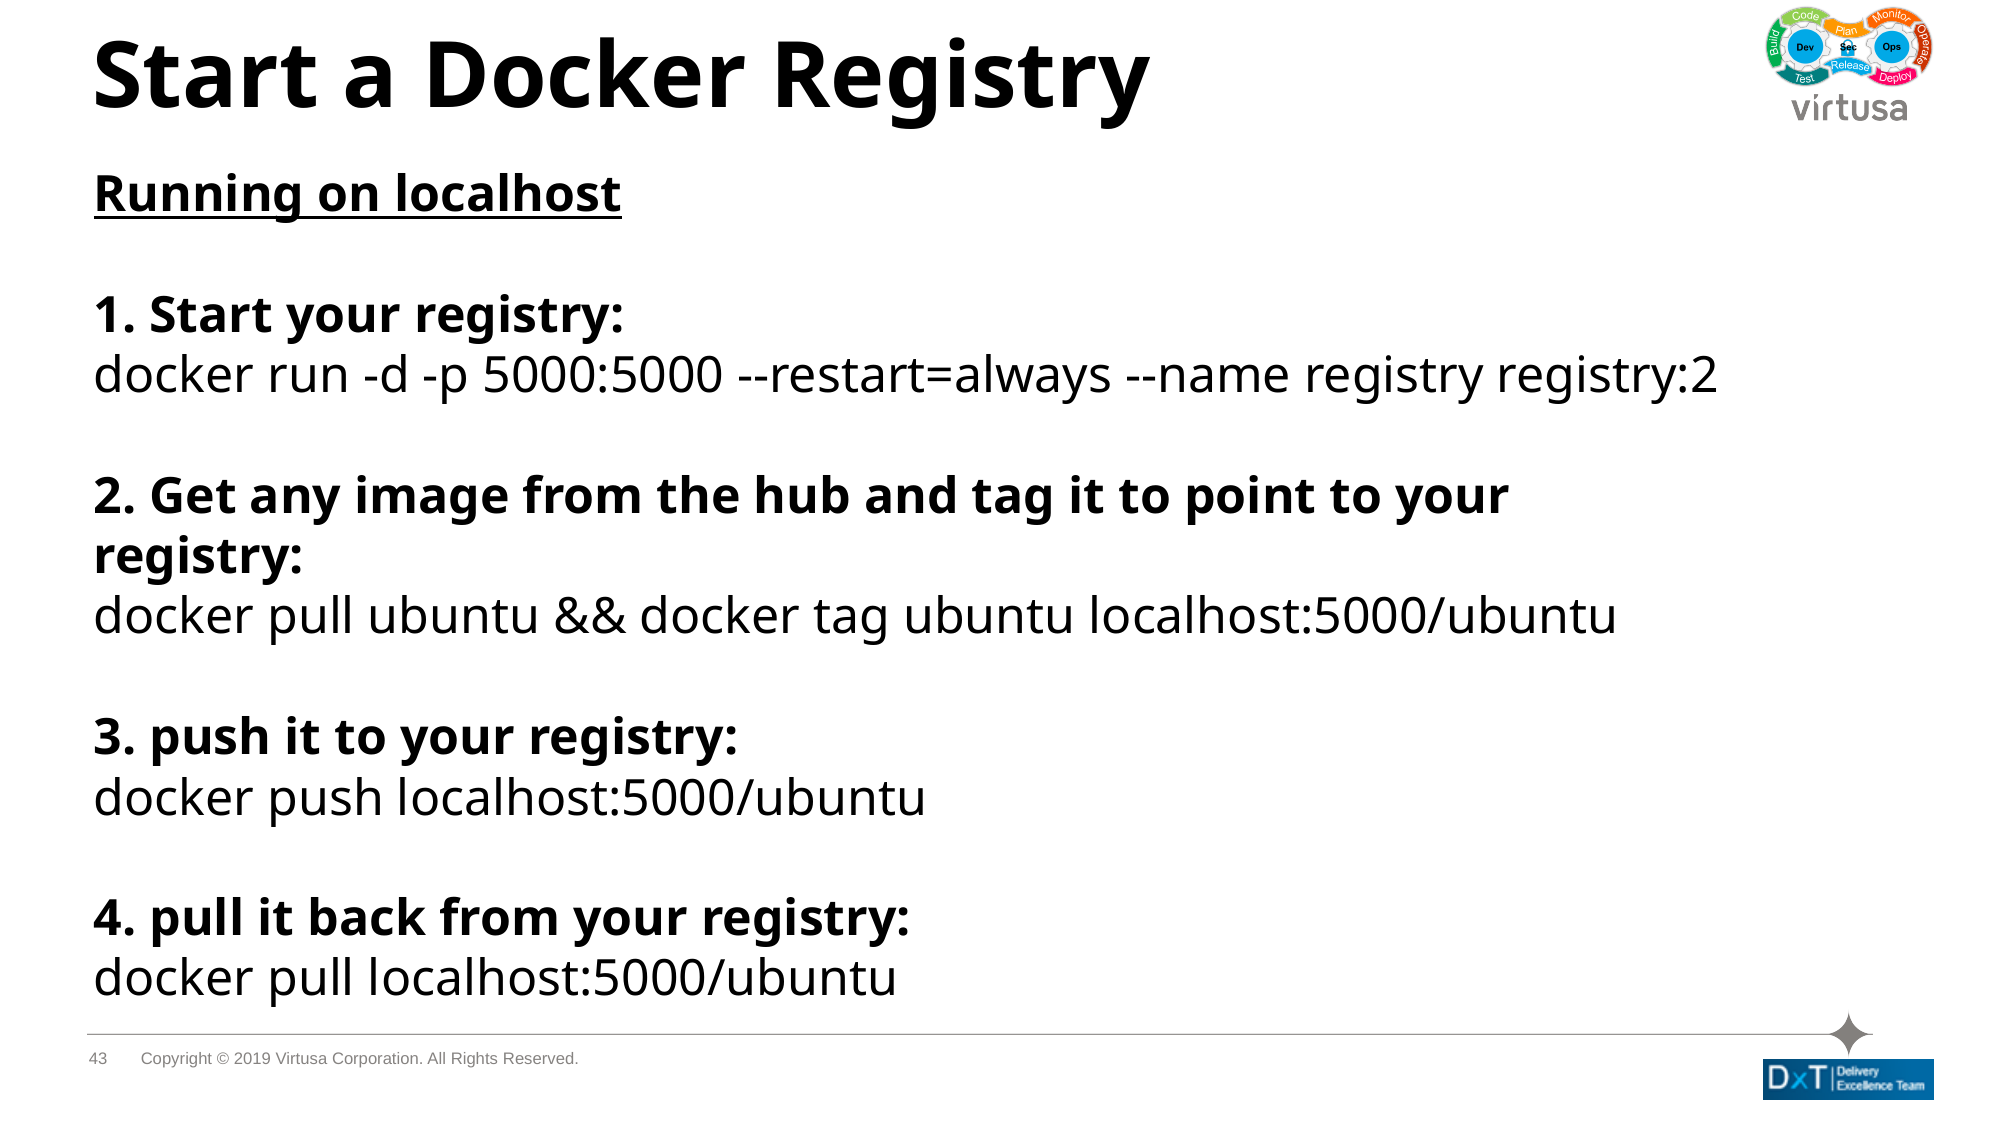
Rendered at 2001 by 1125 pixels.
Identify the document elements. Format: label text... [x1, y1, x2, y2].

picture [1763, 1059, 1934, 1100]
text_box Build [87, 1009, 1873, 1059]
picture [1791, 94, 1907, 121]
picture [1764, 5, 1934, 88]
title Start a Docker Registry [92, 28, 1668, 161]
text_box Running on localhost 1. Start your registry: docker run -d -p 5000:5000 --restart=always --name registry registry:2 2. Get any image from the hub and tag it to point to your registry: docker pull ubuntu && docker tag ubuntu localhost:5000/ubuntu 3. push it to your registry: docker push localhost:5000/ubuntu 4. pull it back from your registry: docker pull localhost:5000/ubuntu [92, 161, 1725, 1006]
